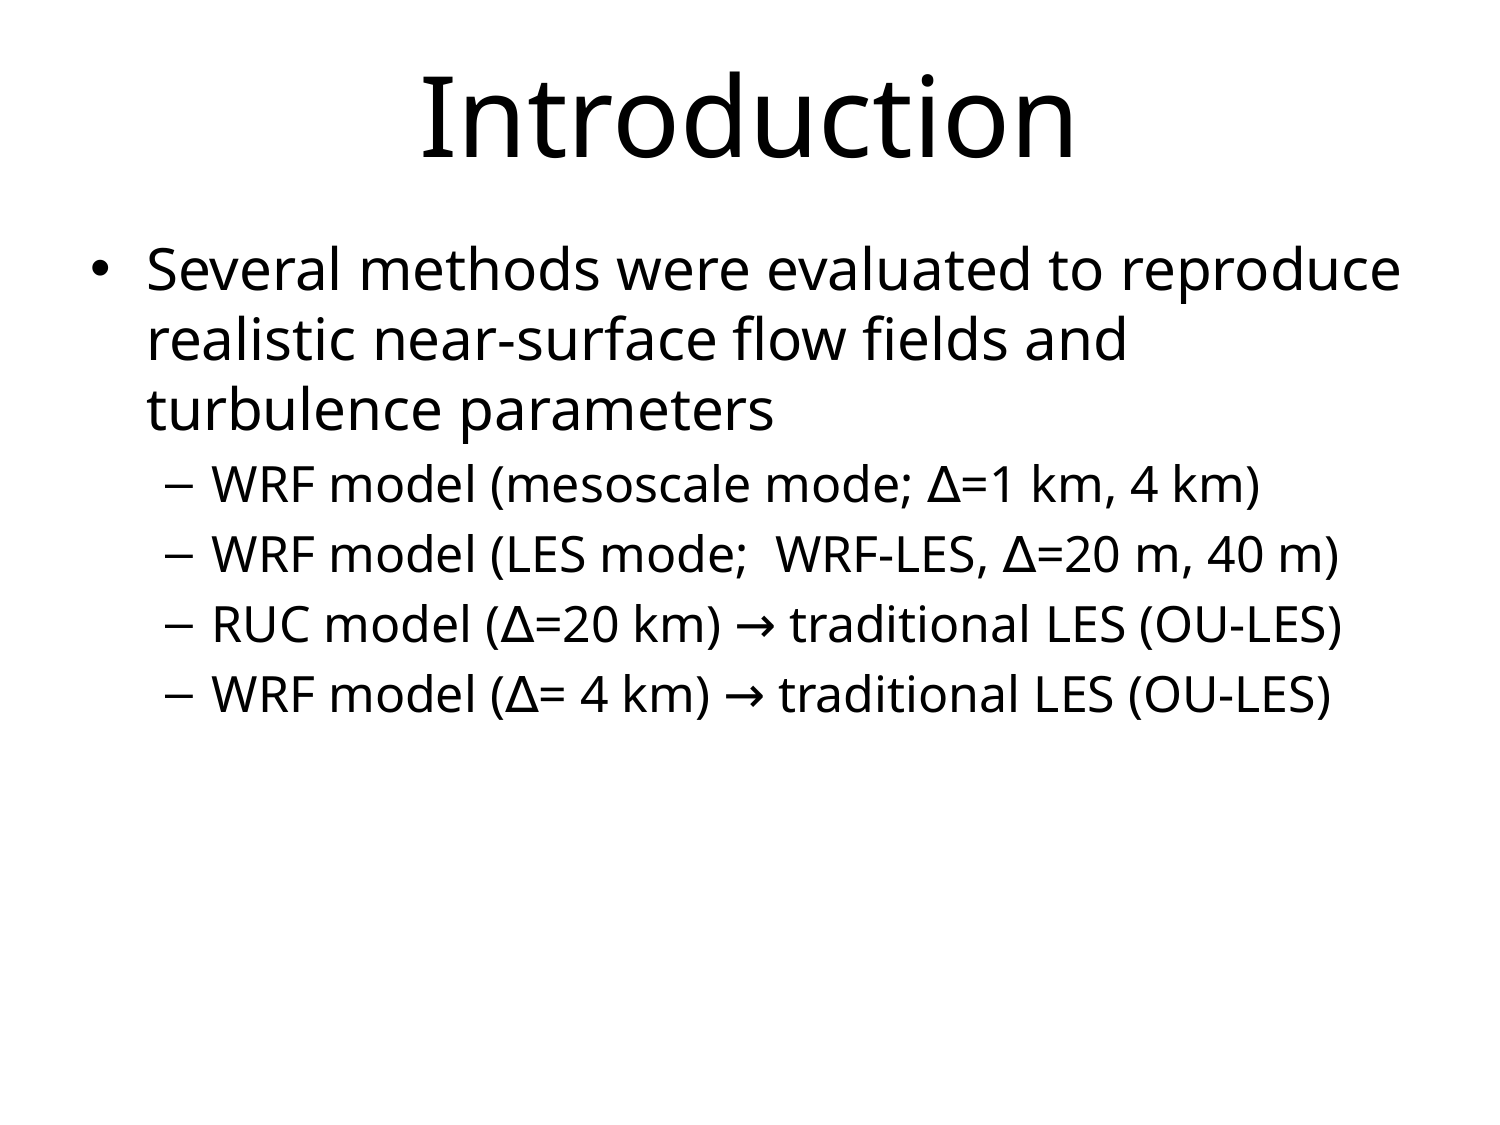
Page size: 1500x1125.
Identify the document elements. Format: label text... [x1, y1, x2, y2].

list Several methods were evaluated to reproduce realistic near-surface flow fields and turbulence parameters WRF model (mesoscale mode; ∆=1 km, 4 km) WRF model (LES mode; WRF-LES, ∆=20 m, 40 m) RUC model (∆=20 km) → traditional LES (OU-LES) WRF model (∆= 4 km) → traditional LES (OU-LES) [75, 224, 1425, 1084]
title Introduction [0, 0, 1500, 225]
